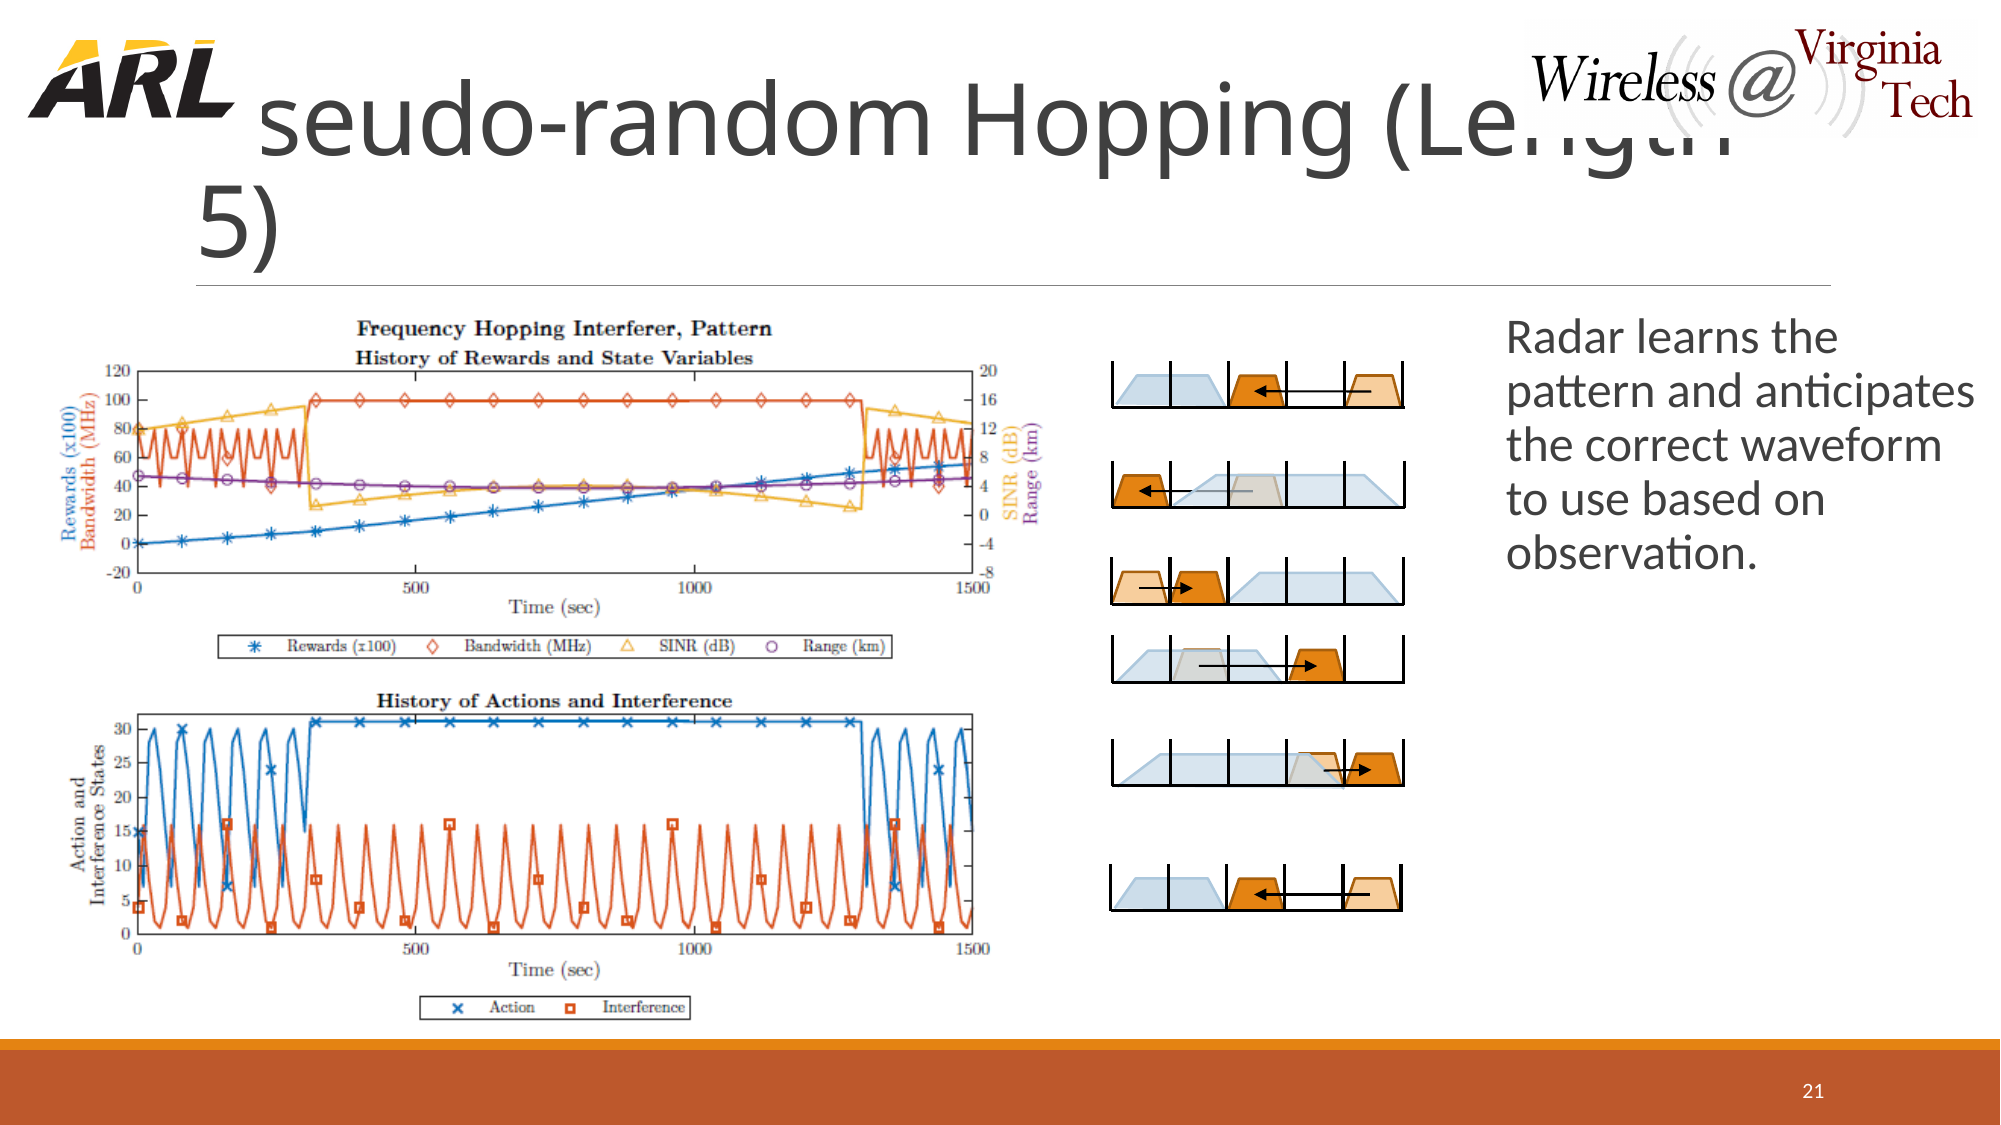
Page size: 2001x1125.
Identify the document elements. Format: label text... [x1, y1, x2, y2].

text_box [1110, 863, 1404, 912]
picture [48, 290, 1064, 1029]
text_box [1111, 634, 1405, 684]
picture [1523, 19, 1979, 139]
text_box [1111, 556, 1405, 606]
picture [0, 0, 263, 158]
slide_number 21 [1624, 1059, 1840, 1120]
title Pseudo-random Hopping (Length 5) [180, 47, 1830, 285]
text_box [1111, 460, 1406, 509]
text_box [1111, 360, 1405, 409]
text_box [1111, 738, 1405, 787]
list Radar learns the pattern and anticipates the correct waveform to use based on observation. [1490, 302, 1989, 963]
